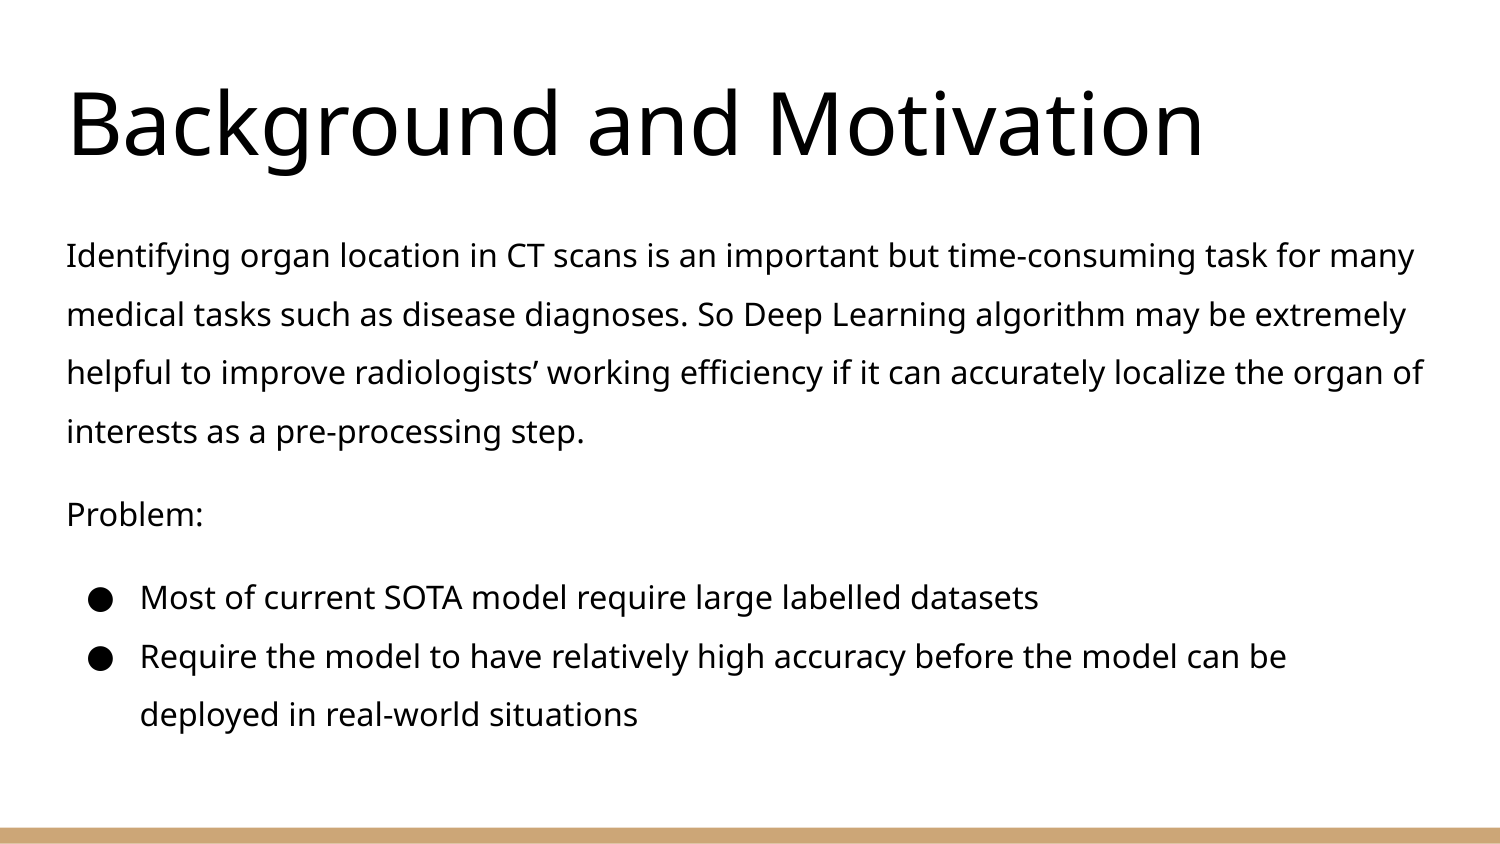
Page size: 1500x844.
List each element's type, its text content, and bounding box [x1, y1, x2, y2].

list Identifying organ location in CT scans is an important but time-consuming task for many medical tasks such as disease diagnoses. So Deep Learning algorithm may be extremely helpful to improve radiologists’ working efficiency if it can accurately localize the organ of interests as a pre-processing step. Problem: Most of current SOTA model require large labelled datasets Require the model to have relatively high accuracy before the model can be deployed in real-world situations [51, 200, 1449, 752]
title Background and Motivation [51, 51, 1449, 189]
